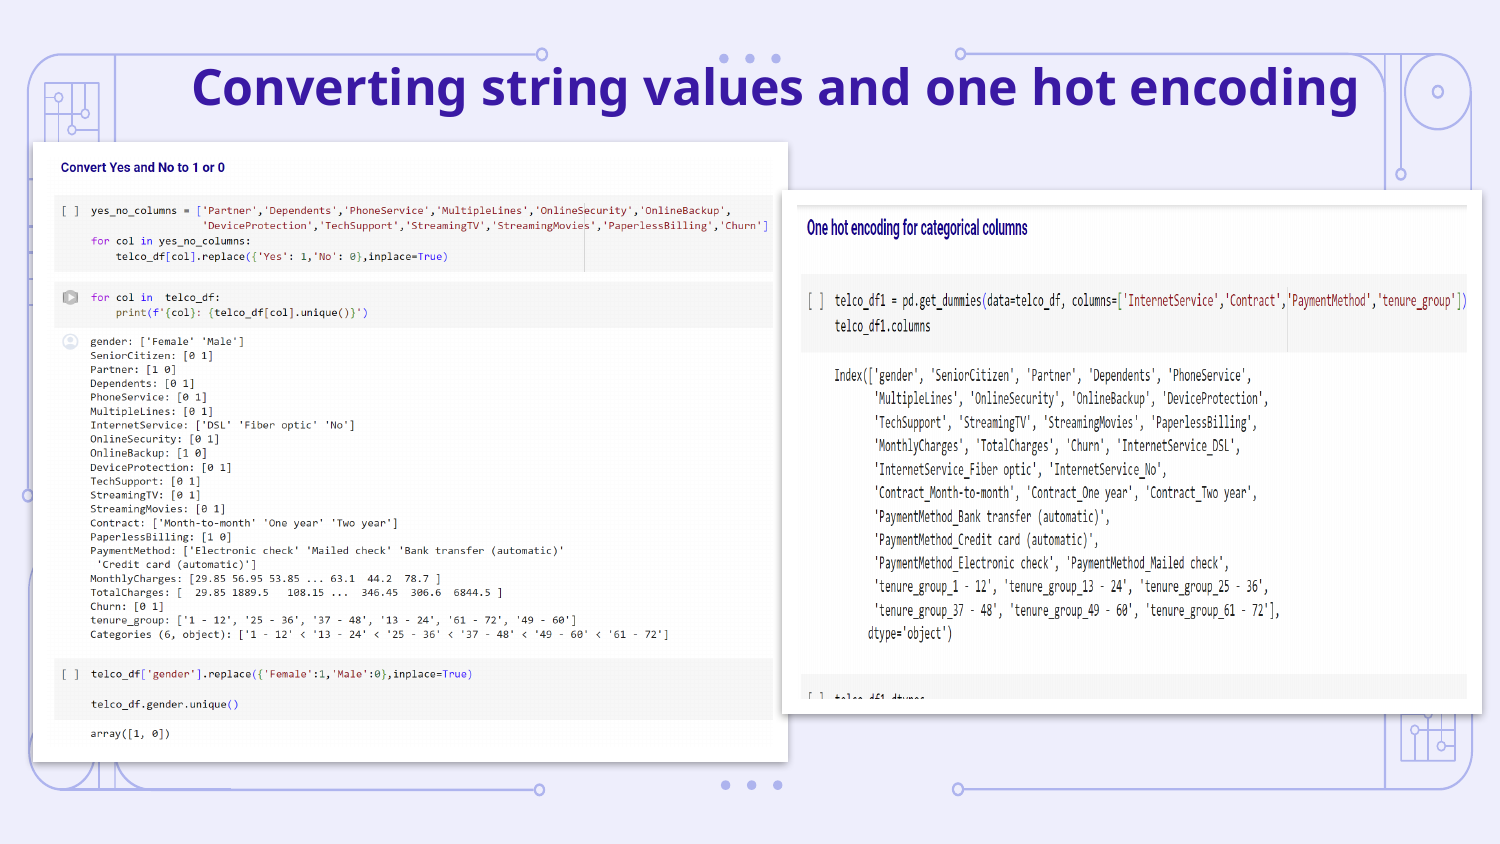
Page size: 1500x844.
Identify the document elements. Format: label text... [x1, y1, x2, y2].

picture [796, 204, 1468, 700]
text_box Converting string values and one hot encoding [176, 48, 1500, 124]
picture [46, 156, 774, 748]
